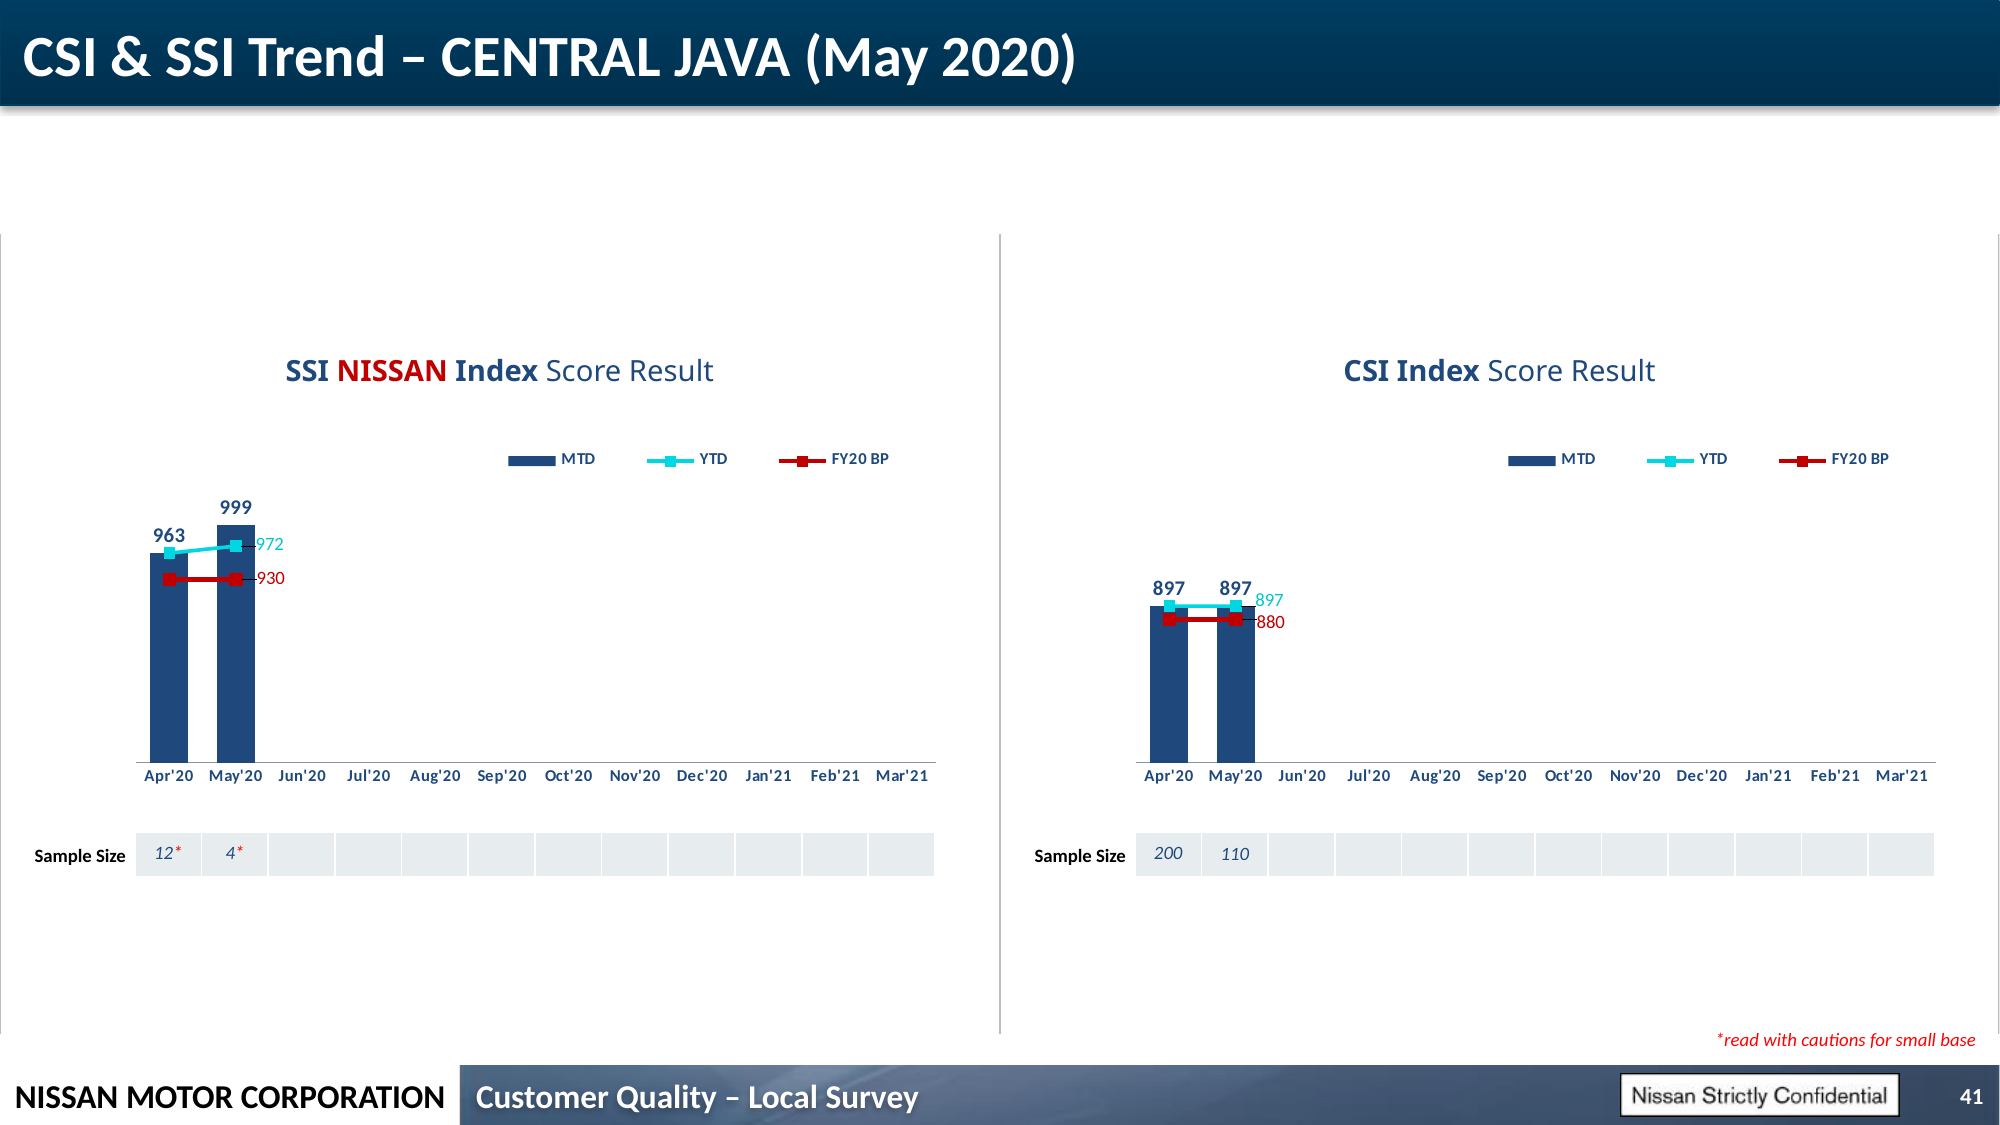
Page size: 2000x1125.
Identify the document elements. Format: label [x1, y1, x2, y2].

text_box [270, 344, 729, 395]
table_header [402, 833, 467, 876]
chart [75, 415, 991, 823]
picture [459, 1065, 1927, 1125]
table_header [269, 833, 334, 876]
slide_number [1927, 1065, 1999, 1125]
table_header [469, 833, 534, 876]
table_header [1202, 833, 1267, 876]
text_box [1699, 1020, 1991, 1058]
table_header [1136, 833, 1201, 876]
table_header [536, 833, 601, 876]
text_box [1012, 843, 1126, 866]
table_header [1736, 833, 1801, 876]
text_box [12, 843, 126, 866]
table_header [202, 833, 267, 876]
table_header [602, 833, 667, 876]
table_header [736, 833, 801, 876]
title [5, 8, 1994, 97]
text_box [1328, 344, 1671, 395]
table_header [336, 833, 401, 876]
table_header [869, 833, 934, 876]
table_header [669, 833, 734, 876]
chart [1075, 415, 1991, 823]
table_header [1536, 833, 1601, 876]
table_header [1802, 833, 1867, 876]
table_header [1602, 833, 1667, 876]
table_header [1469, 833, 1534, 876]
table_header [1669, 833, 1734, 876]
table_header [803, 833, 867, 876]
table_header [136, 833, 201, 876]
table_header [1402, 833, 1467, 876]
table_header [1269, 833, 1334, 876]
table_header [1336, 833, 1401, 876]
table_header [1869, 833, 1934, 876]
